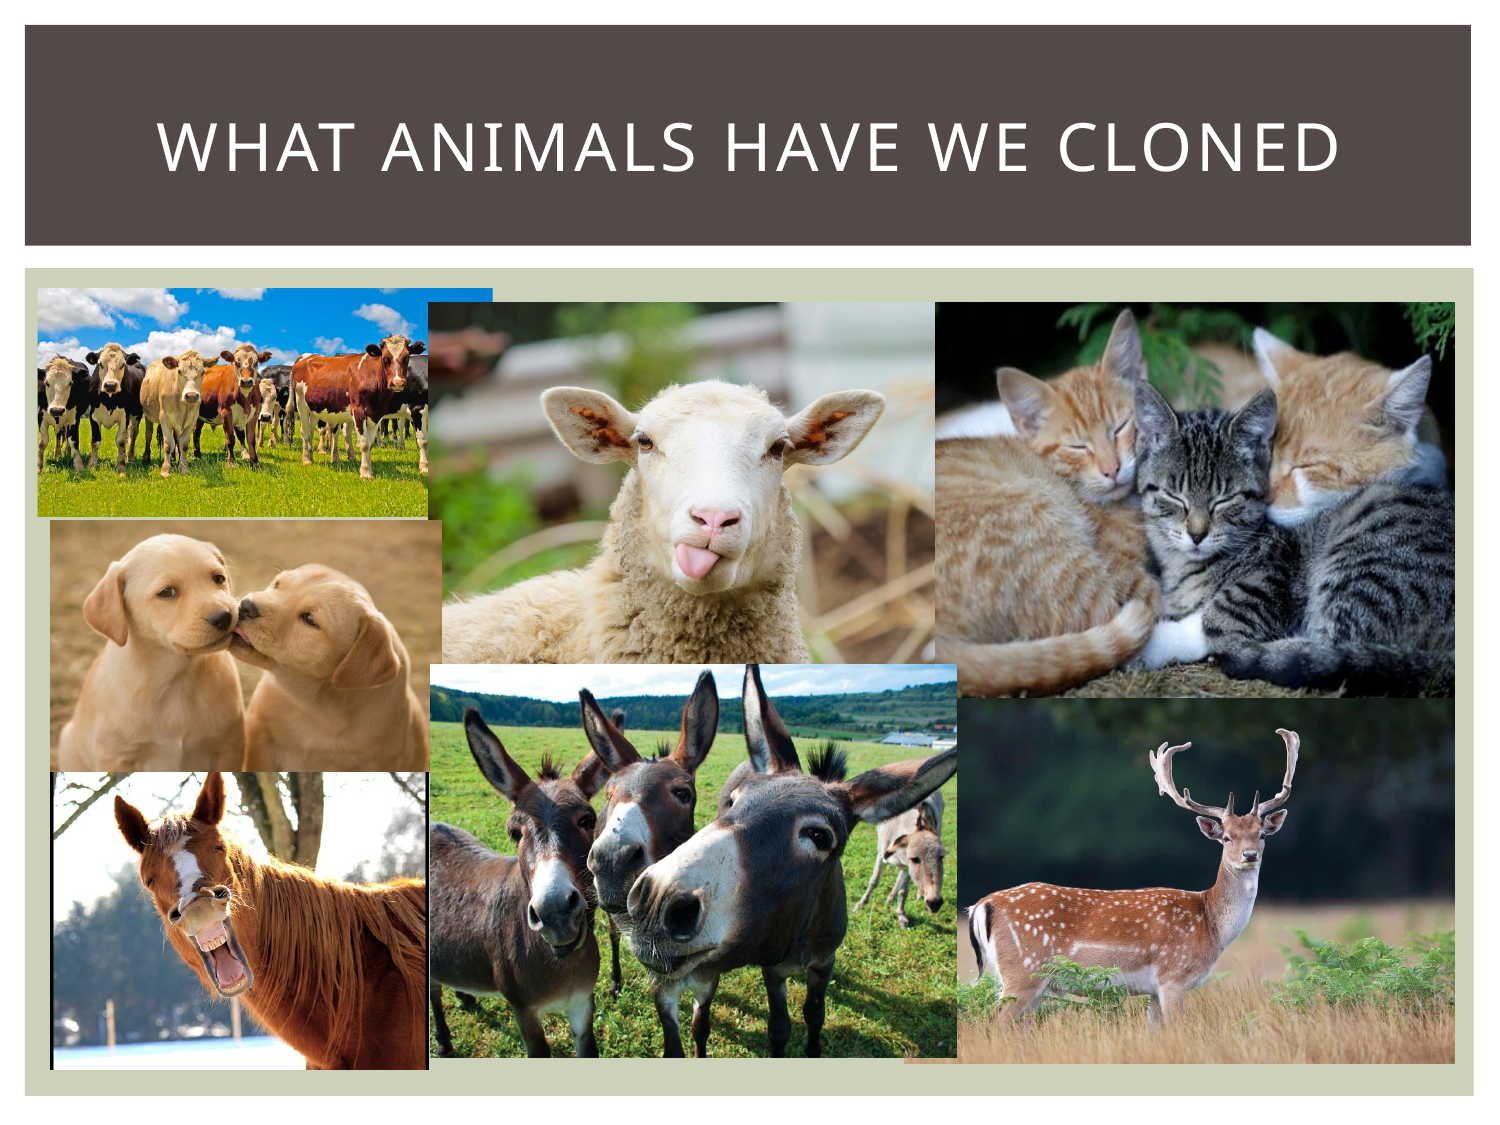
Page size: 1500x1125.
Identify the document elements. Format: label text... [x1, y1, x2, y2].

picture [49, 302, 1455, 1071]
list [37, 288, 493, 518]
title What Animals Have We Cloned [62, 58, 1438, 232]
